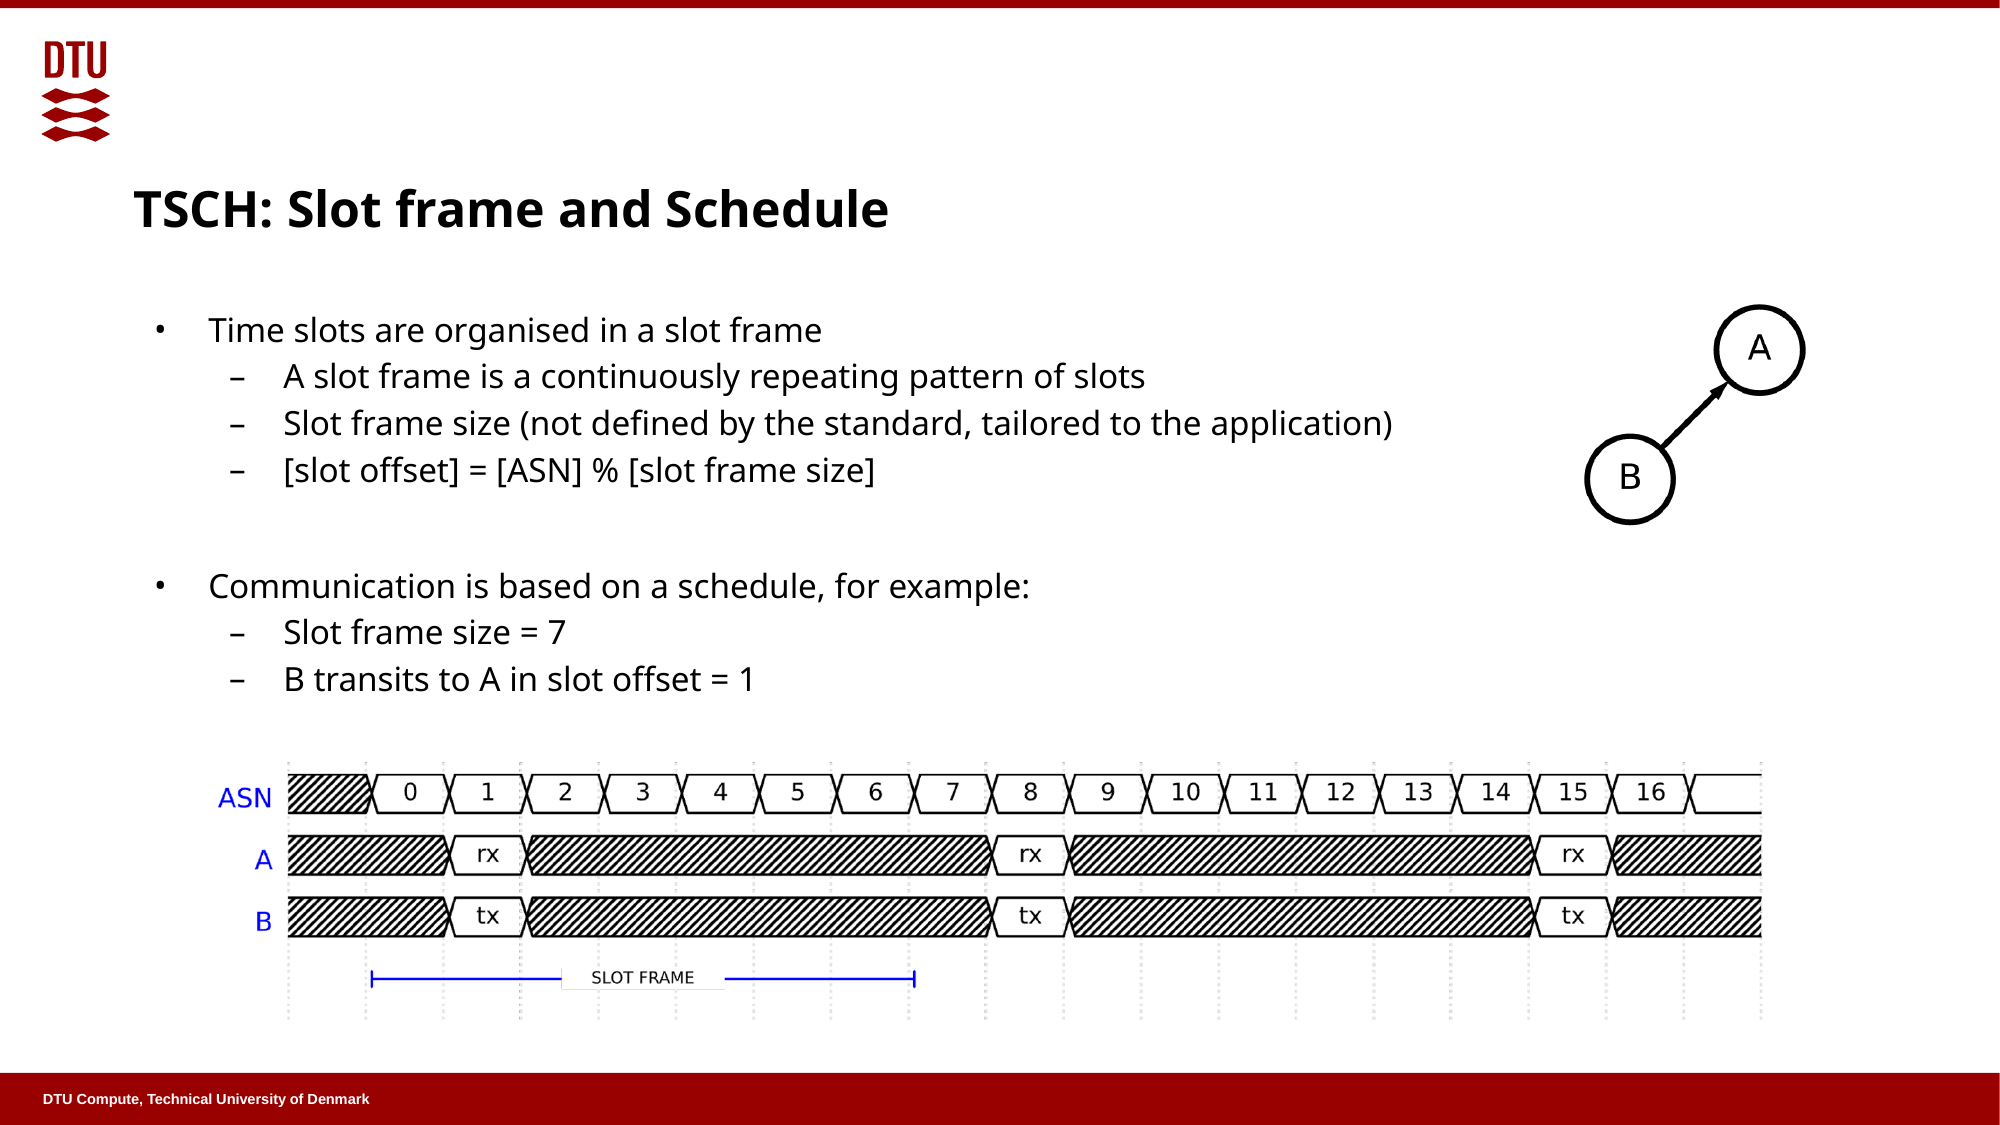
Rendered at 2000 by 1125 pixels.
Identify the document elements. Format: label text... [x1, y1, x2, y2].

picture [179, 727, 1787, 1047]
picture [1558, 273, 1834, 551]
title TSCH: Slot frame and Schedule [133, 50, 1834, 238]
list Time slots are organised in a slot frame A slot frame is a continuously repeating pattern of slots Slot frame size (not defined by the standard, tailored to the application) [slot offset] = [ASN] % [slot frame size] Communication is based on a schedule, for example: Slot frame size = 7 B transits to A in slot offset = 1 [133, 262, 1834, 716]
